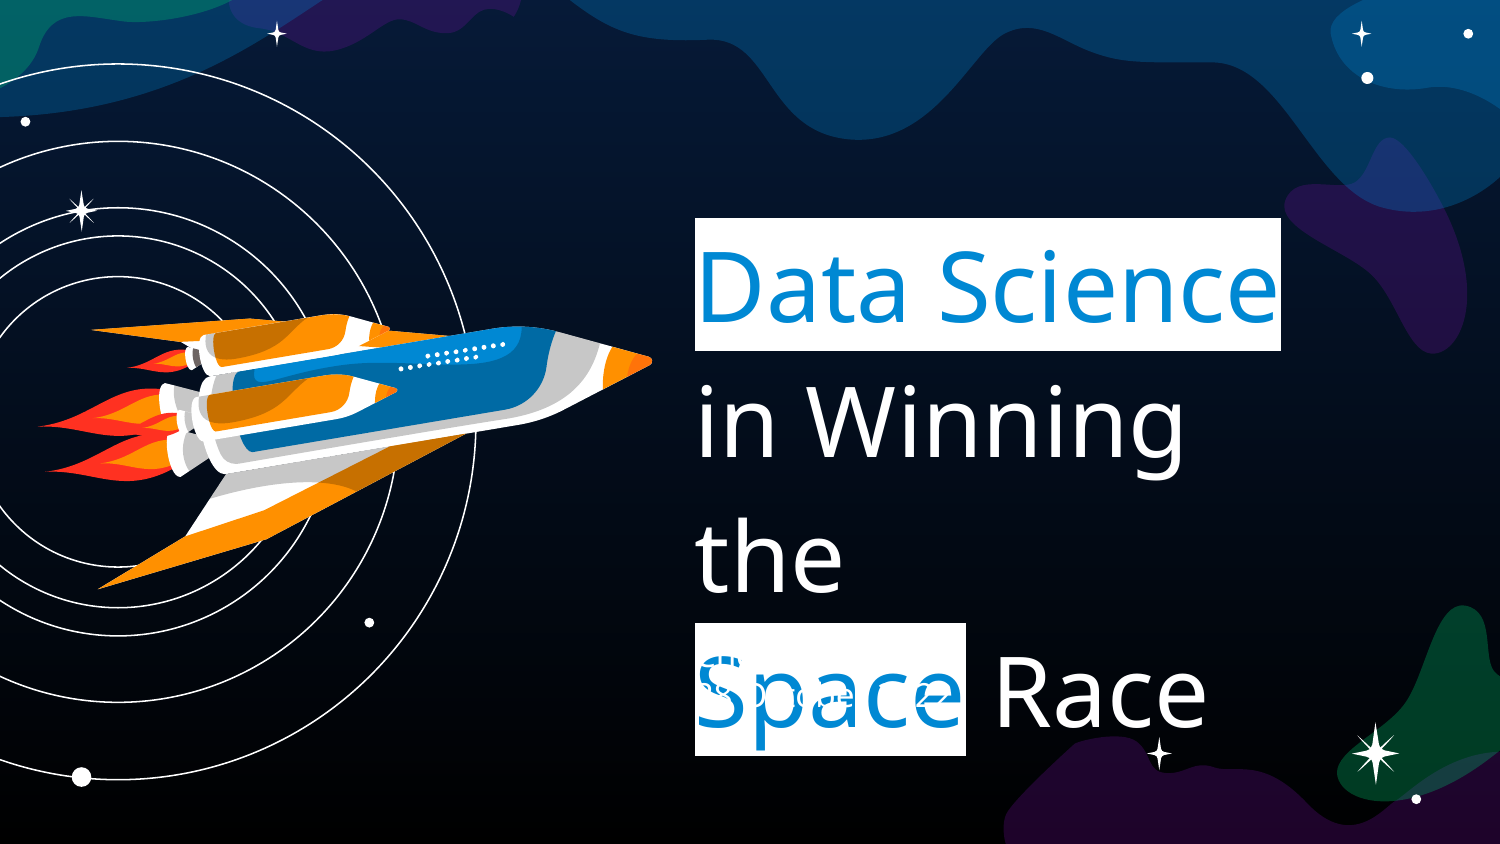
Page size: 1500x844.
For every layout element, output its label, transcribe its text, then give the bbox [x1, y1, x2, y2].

subtitle Chen Qi 28 October 2022 [679, 619, 1406, 743]
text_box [37, 313, 654, 590]
title Data Science in Winning the Space Race [679, 191, 1372, 587]
text_box [1146, 736, 1172, 771]
